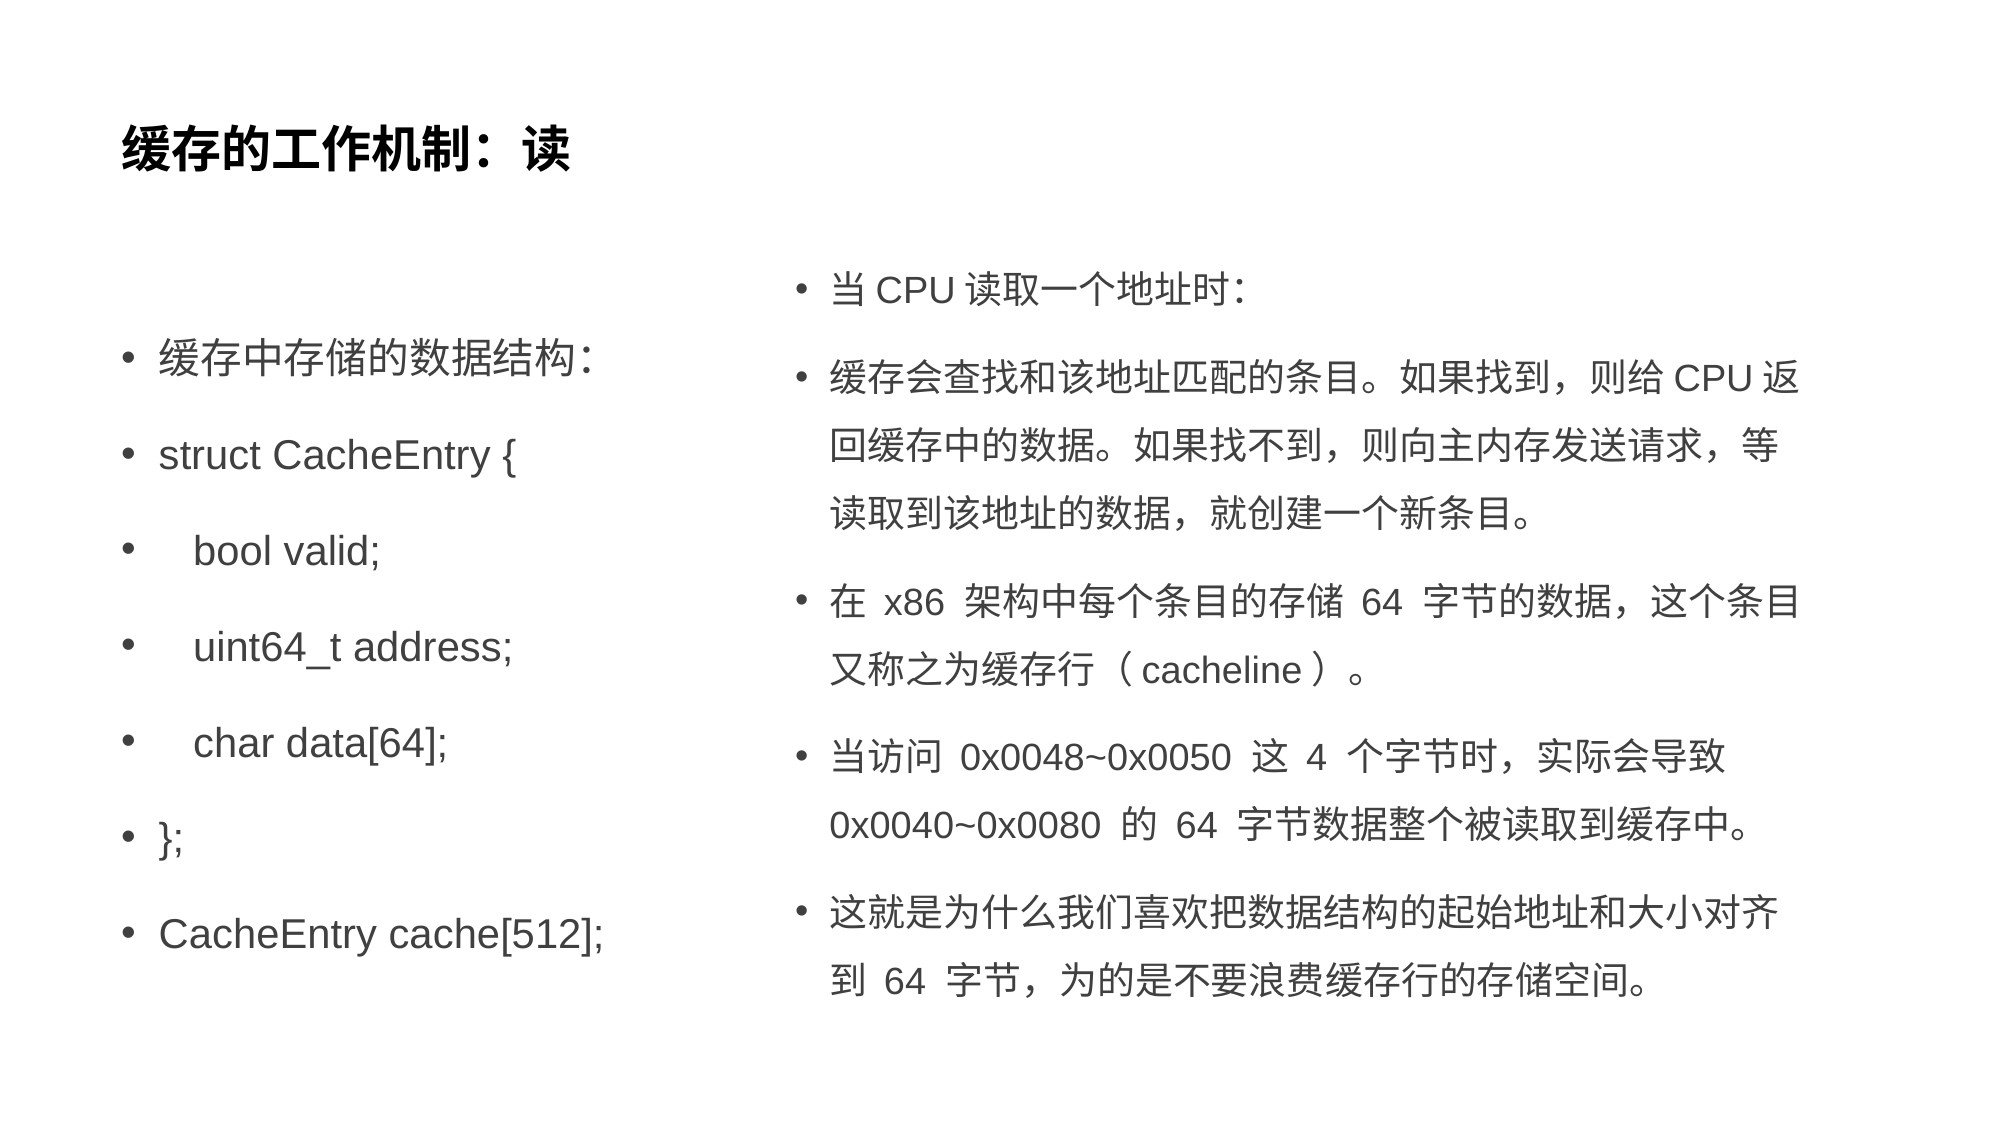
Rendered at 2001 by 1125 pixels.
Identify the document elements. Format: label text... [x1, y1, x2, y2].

list 当CPU读取一个地址时： 缓存会查找和该地址匹配的条目。如果找到，则给CPU返回缓存中的数据。如果找不到，则向主内存发送请求，等读取到该地址的数据，就创建一个新条目。 在 x86 架构中每个条目的存储 64 字节的数据，这个条目又称之为缓存行（cacheline）。 当访问 0x0048~0x0050 这 4 个字节时，实际会导致 0x0040~0x0080 的 64 字节数据整个被读取到缓存中。 这就是为什么我们喜欢把数据结构的起始地址和大小对齐到 64 字节，为的是不要浪费缓存行的存储空间。 [780, 235, 1832, 1014]
title 缓存的工作机制：读 [106, 42, 1832, 260]
list 缓存中存储的数据结构： struct CacheEntry { bool valid; uint64_t address; char data[64]; }; CacheEntry cache[512]; [106, 299, 773, 1014]
